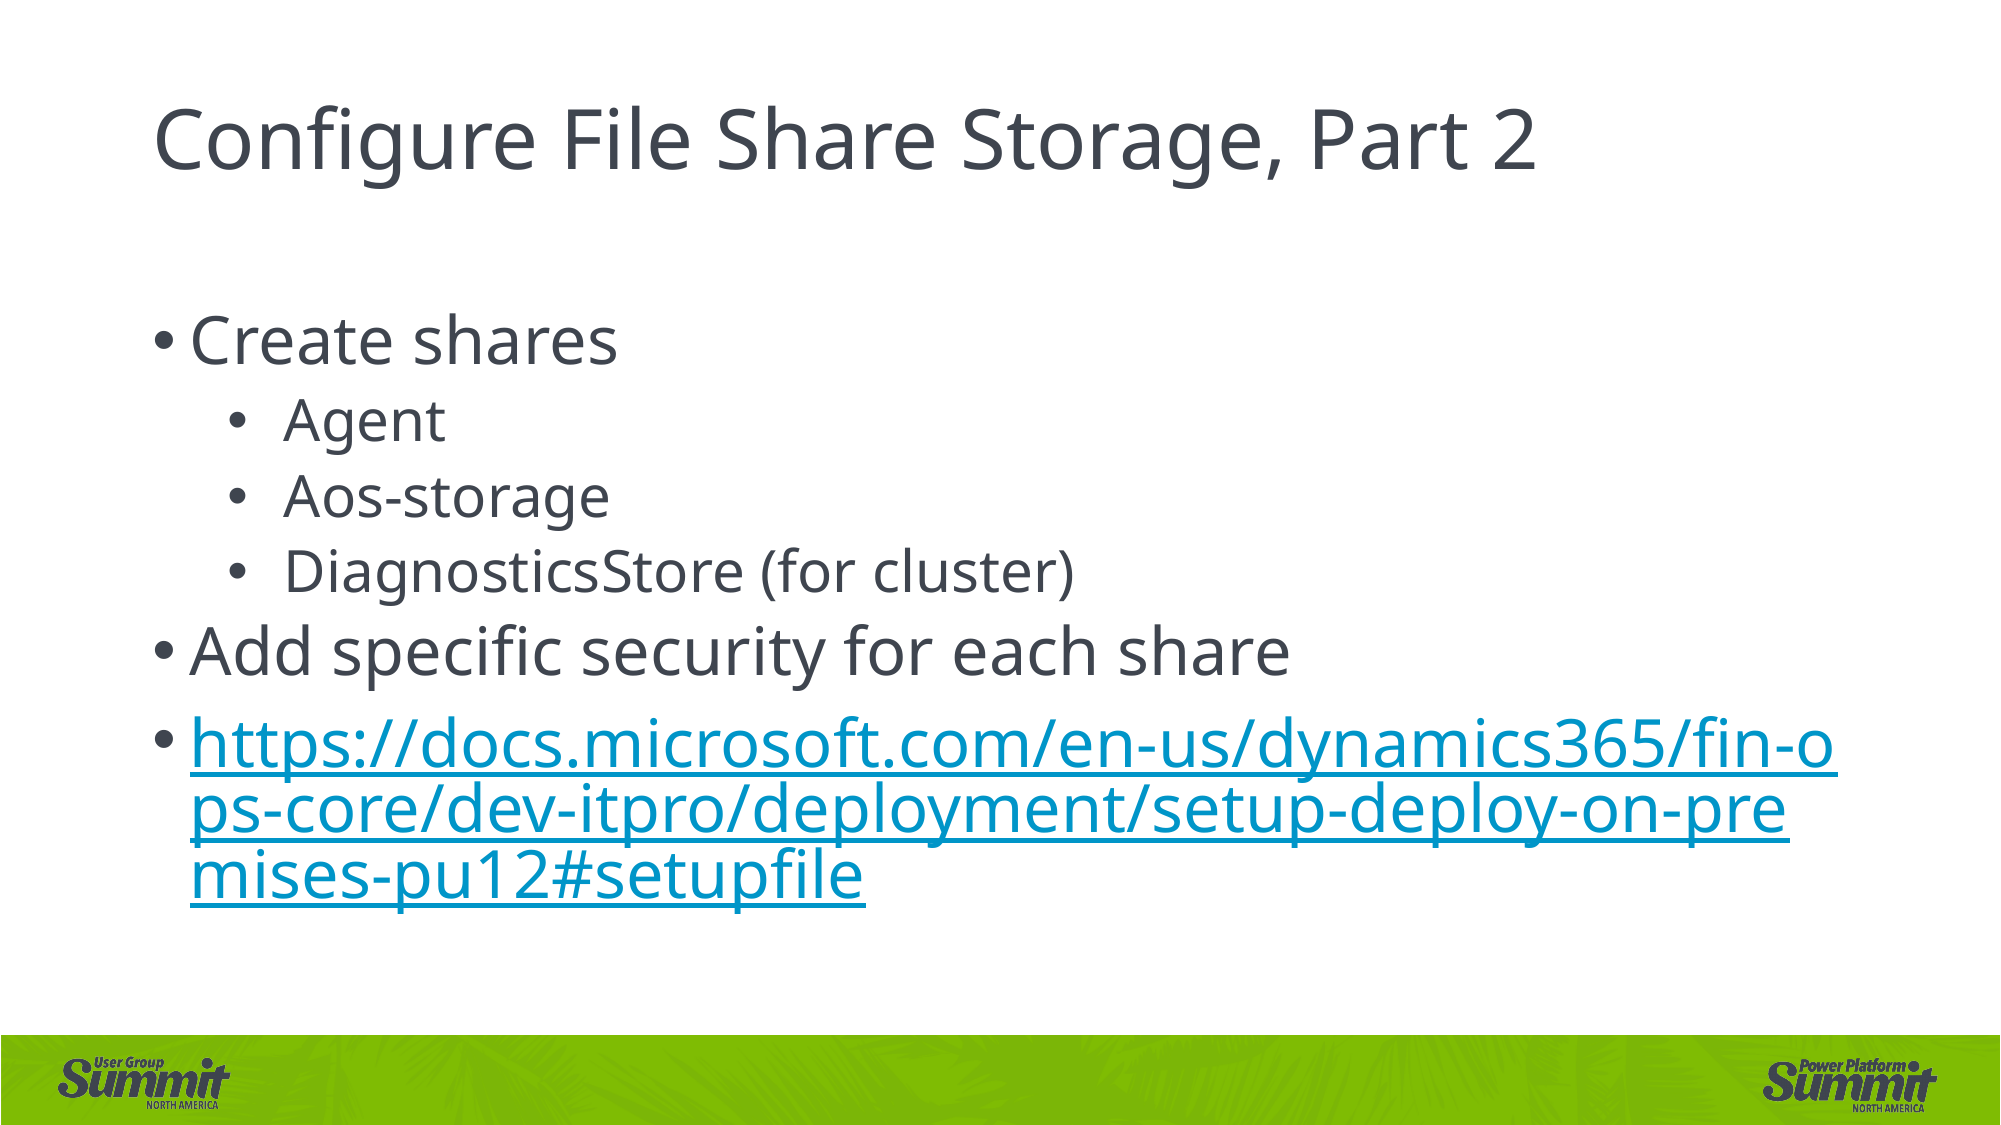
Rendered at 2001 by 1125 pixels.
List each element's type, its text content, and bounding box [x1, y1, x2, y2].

picture [0, 1023, 2000, 1125]
list Create shares Agent Aos-storage DiagnosticsStore (for cluster) Add specific security for each share https://docs.microsoft.com/en-us/dynamics365/fin-ops-core/dev-itpro/deployment/setup-deploy-on-premises-pu12#setupfile [137, 299, 1863, 974]
title Configure File Share Storage, Part 2 [137, 59, 1863, 225]
